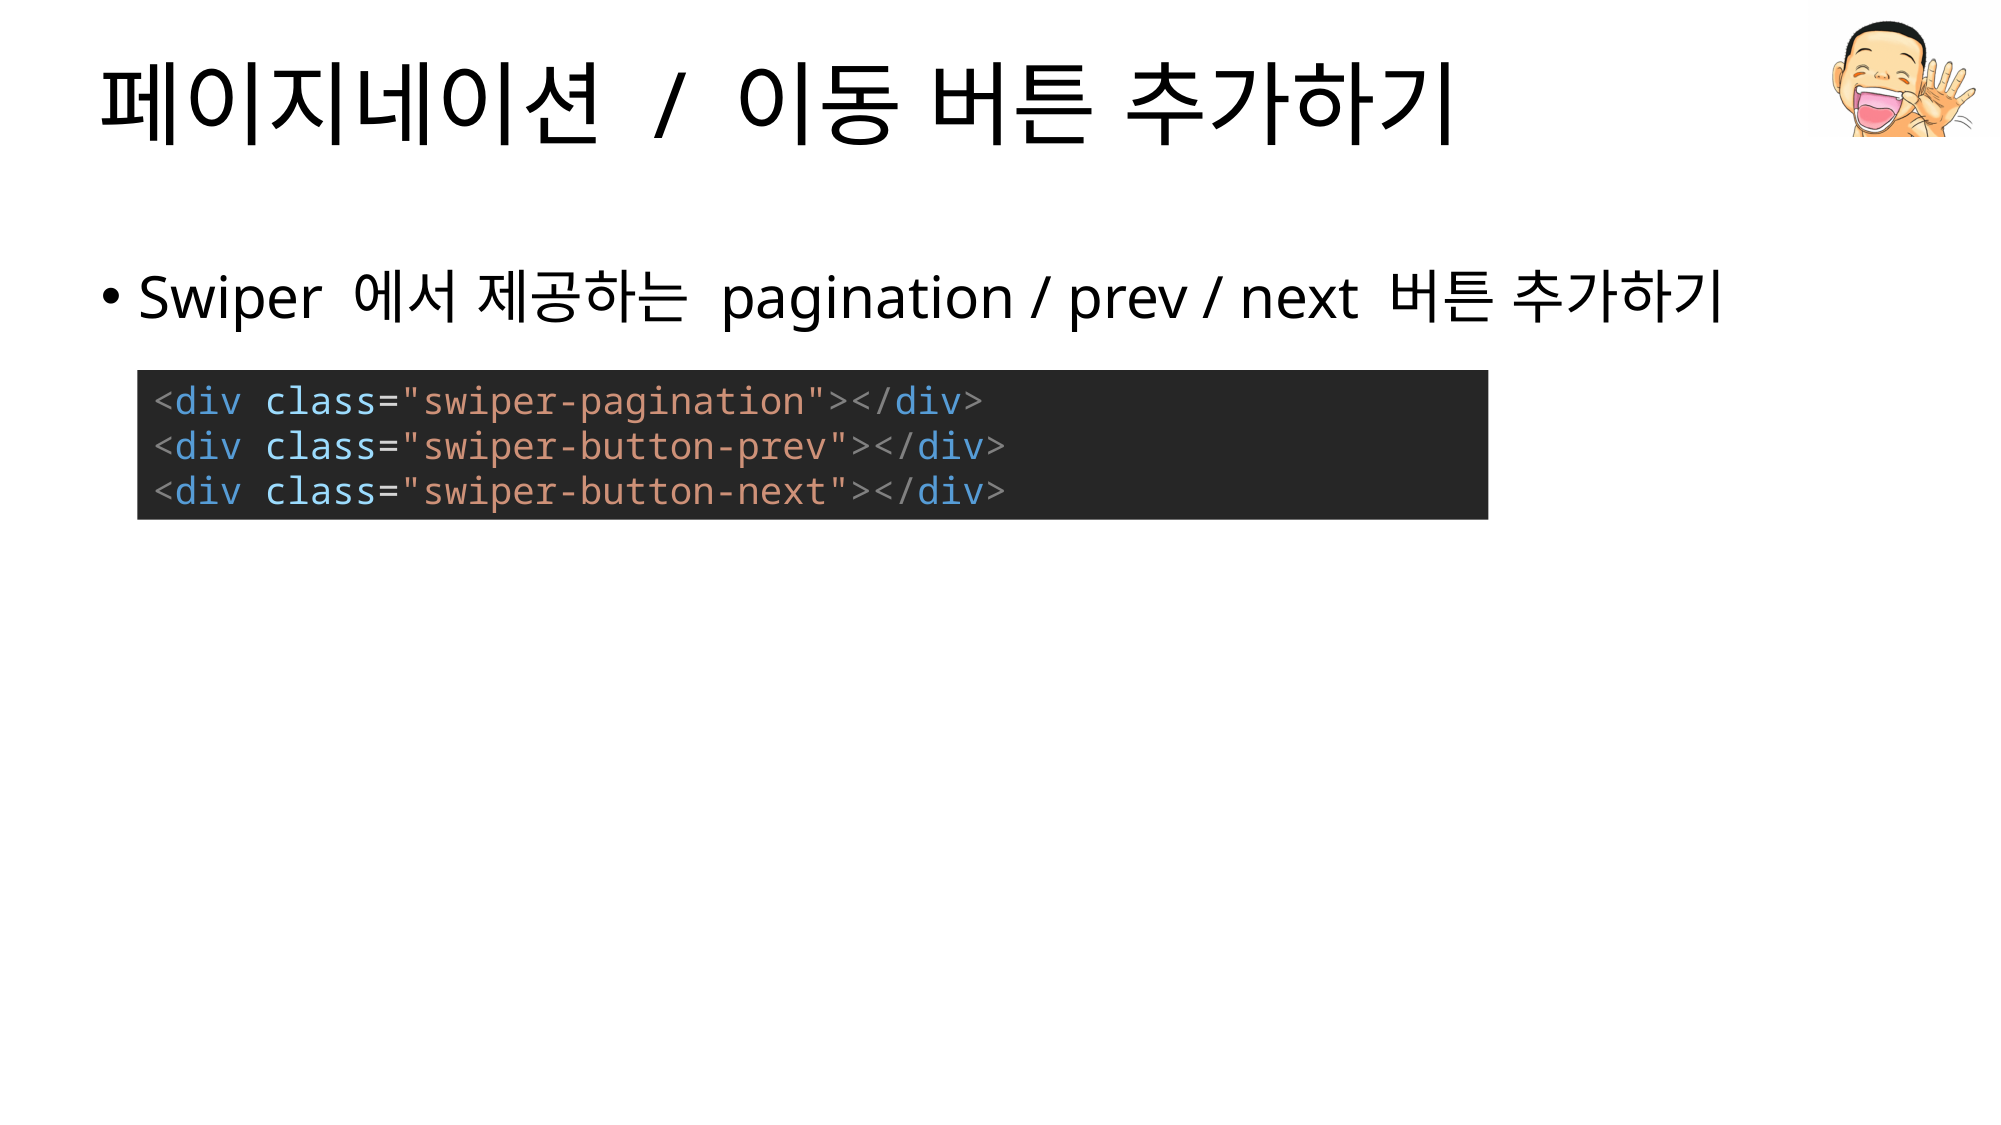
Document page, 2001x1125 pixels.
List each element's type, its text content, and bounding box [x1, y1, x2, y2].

title 페이지네이션 / 이동 버튼 추가하기 [83, 0, 1931, 218]
picture [1931, 0, 2000, 137]
text_box Swiper 에서 제공하는 pagination / prev / next 버튼 추가하기 [85, 217, 1863, 1077]
text_box <div class="swiper-pagination"></div> <div class="swiper-button-prev"></div> <div class="swiper-button-next"></div> [137, 370, 1489, 520]
